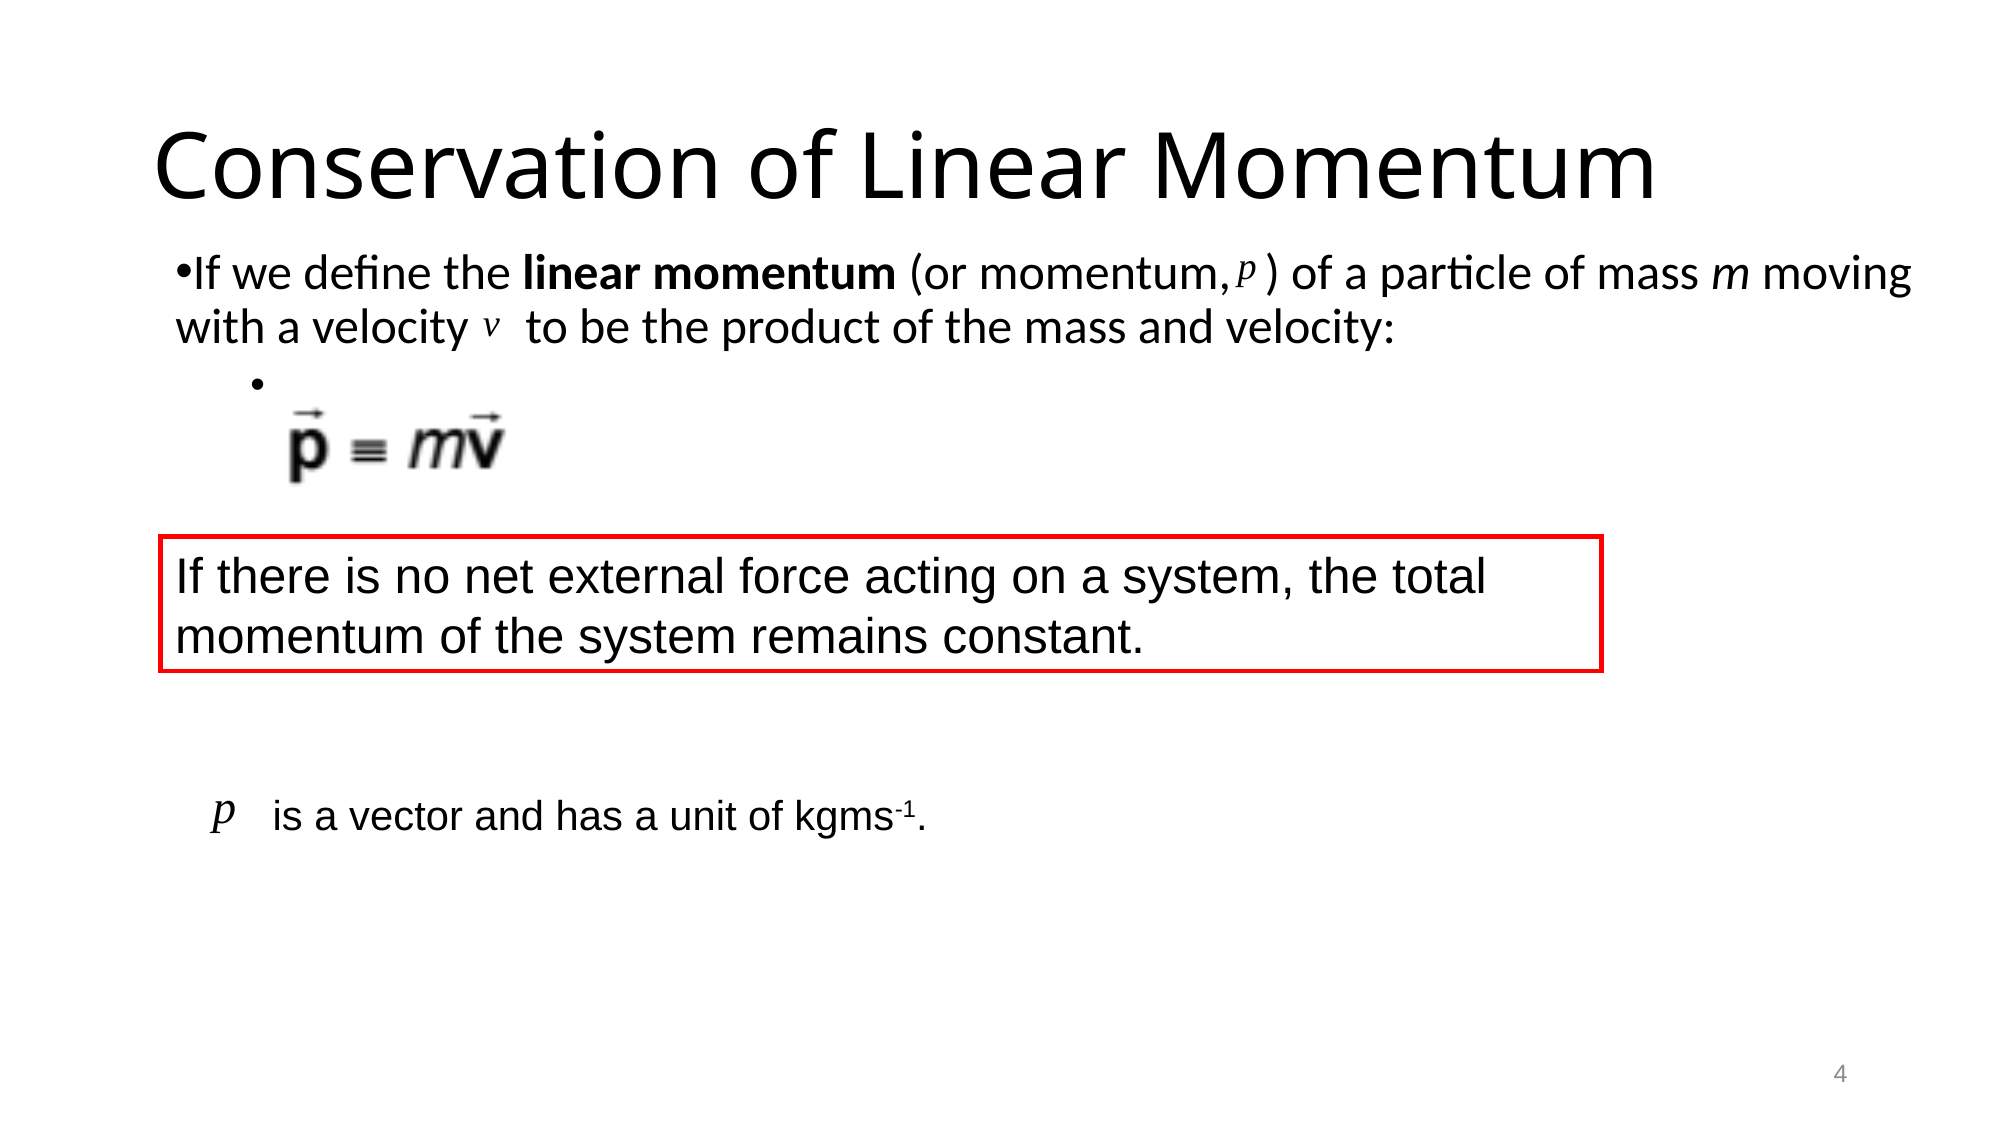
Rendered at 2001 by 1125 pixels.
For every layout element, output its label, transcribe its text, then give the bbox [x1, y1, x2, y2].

title Conservation of Linear Momentum [137, 59, 1863, 278]
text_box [199, 779, 954, 847]
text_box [284, 402, 510, 495]
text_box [1227, 244, 1266, 296]
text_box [477, 301, 510, 347]
slide_number 4 [1412, 1042, 1863, 1103]
list If we define the linear momentum (or momentum, ) of a particle of mass m moving with a velocity to be the product of the mass and velocity: [160, 238, 1954, 513]
text_box If there is no net external force acting on a system, the total momentum of the system remains constant. [160, 536, 1602, 671]
